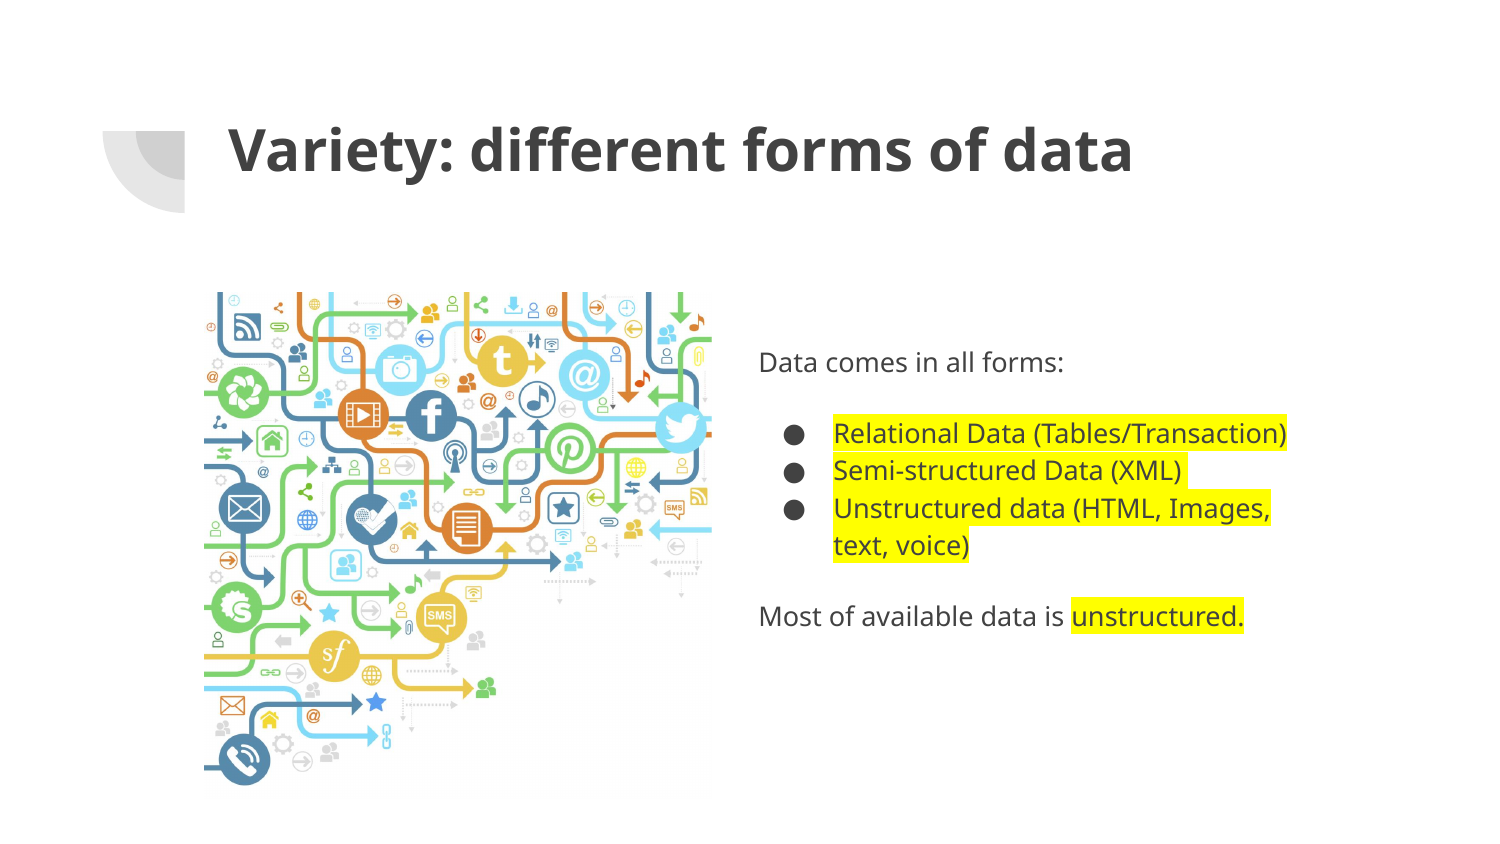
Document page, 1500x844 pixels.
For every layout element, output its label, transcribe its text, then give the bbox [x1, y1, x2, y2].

picture [203, 291, 712, 800]
title Variety: different forms of data [213, 98, 1368, 263]
list Data comes in all forms: Relational Data (Tables/Transaction) Semi-structured Data (XML) Unstructured data (HTML, Images, text, voice) Most of available data is unstructured. [743, 325, 1319, 743]
